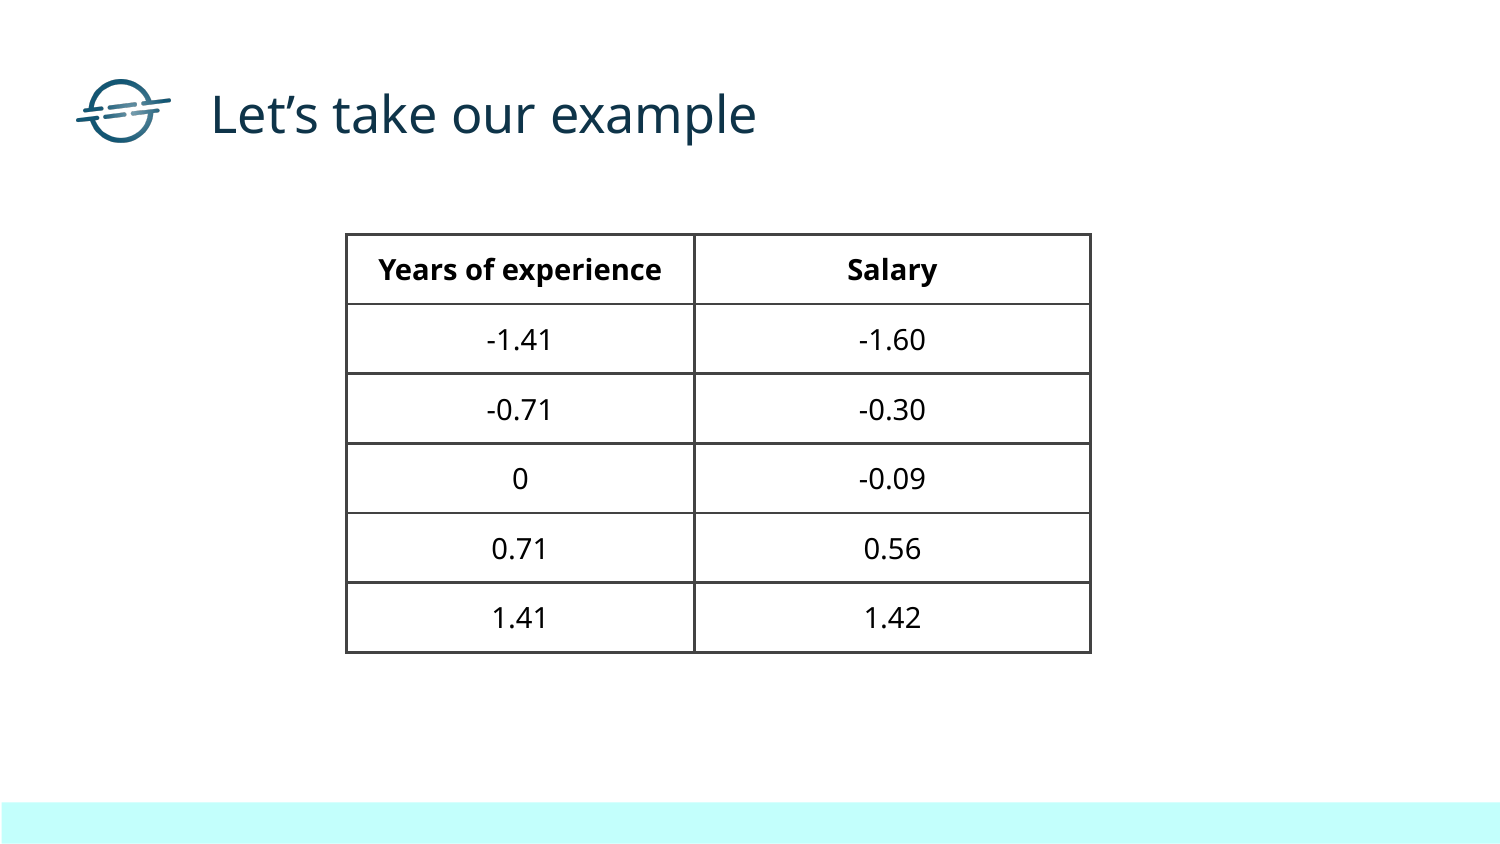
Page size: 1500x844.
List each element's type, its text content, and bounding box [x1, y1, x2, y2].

table_cell -0.30 [696, 375, 1089, 442]
title Let’s take our example [195, 66, 1419, 154]
table_cell 0.56 [696, 514, 1089, 581]
table_cell -1.60 [696, 305, 1089, 372]
table_cell 0 [348, 445, 693, 512]
text_box [1, 802, 1500, 844]
table_cell -0.71 [348, 375, 693, 442]
table_cell 1.42 [696, 584, 1089, 651]
table_cell 0.71 [348, 514, 693, 581]
table_header Salary [696, 236, 1089, 303]
table_cell 1.41 [348, 584, 693, 651]
table_cell -0.09 [696, 445, 1089, 512]
table_cell -1.41 [348, 305, 693, 372]
table_header Years of experience [348, 236, 693, 303]
picture [75, 78, 171, 143]
